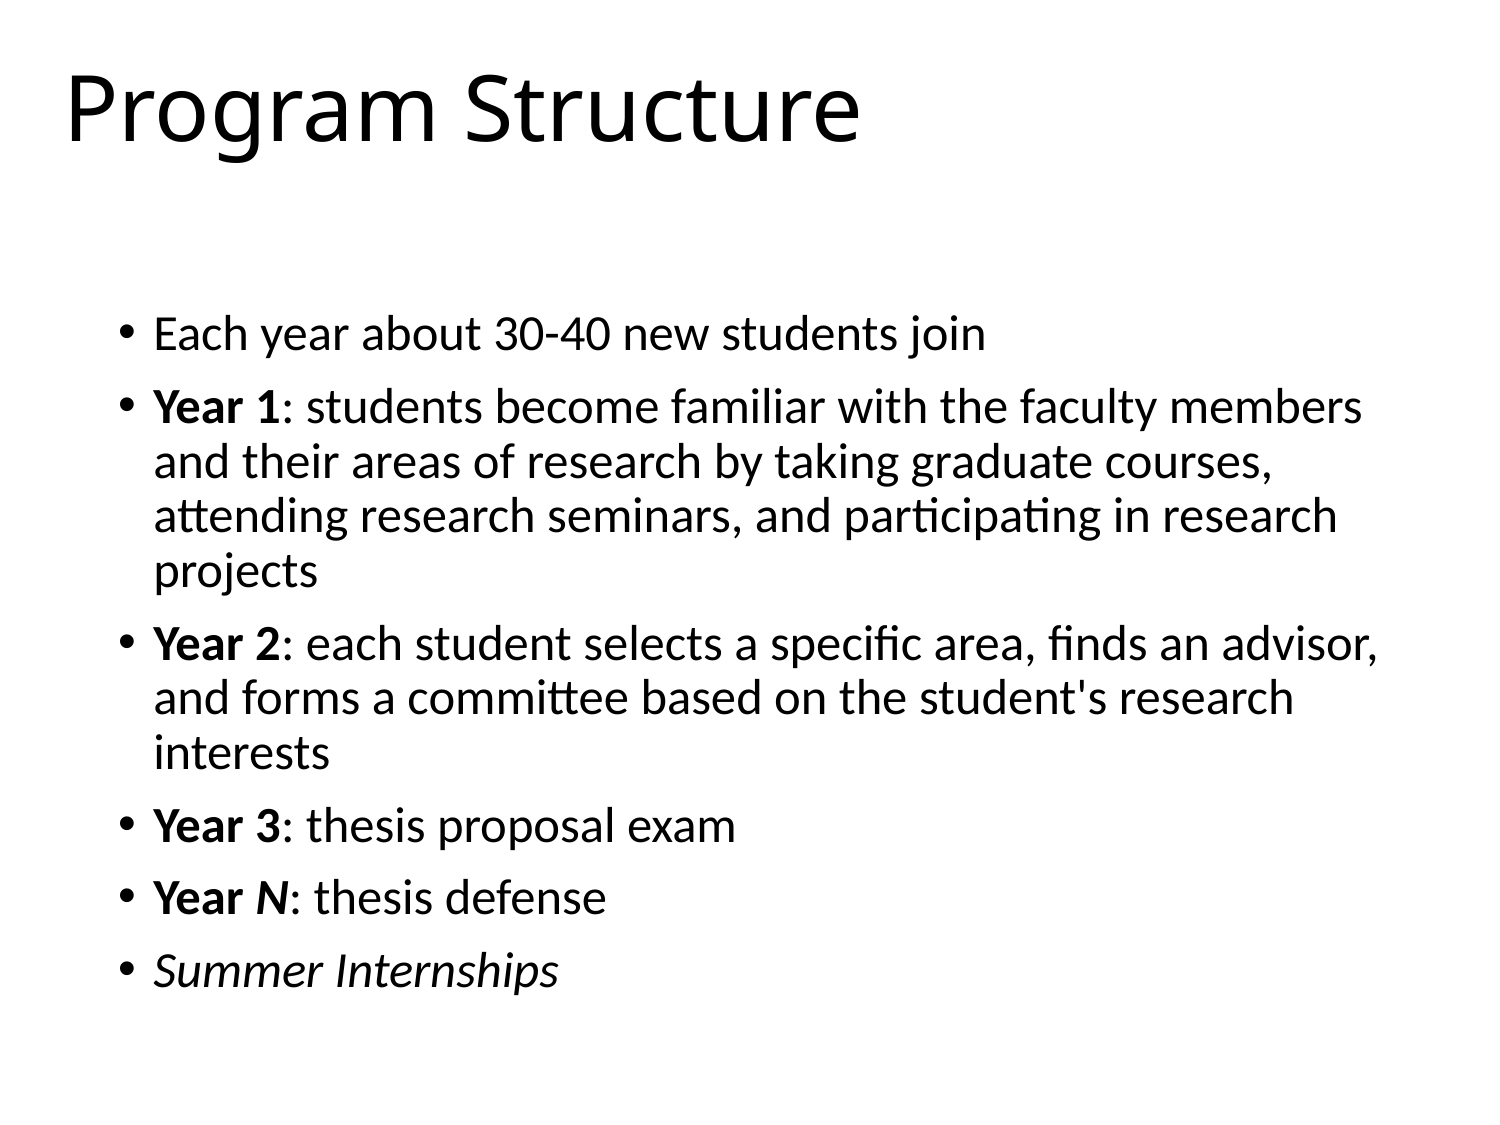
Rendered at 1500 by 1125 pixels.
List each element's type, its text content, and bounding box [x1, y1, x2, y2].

list Each year about 30-40 new students join Year 1: students become familiar with the faculty members and their areas of research by taking graduate courses, attending research seminars, and participating in research projects Year 2: each student selects a specific area, finds an advisor, and forms a committee based on the student's research interests Year 3: thesis proposal exam Year N: thesis defense Summer Internships [103, 299, 1397, 1014]
title Program Structure [48, 3, 1343, 221]
